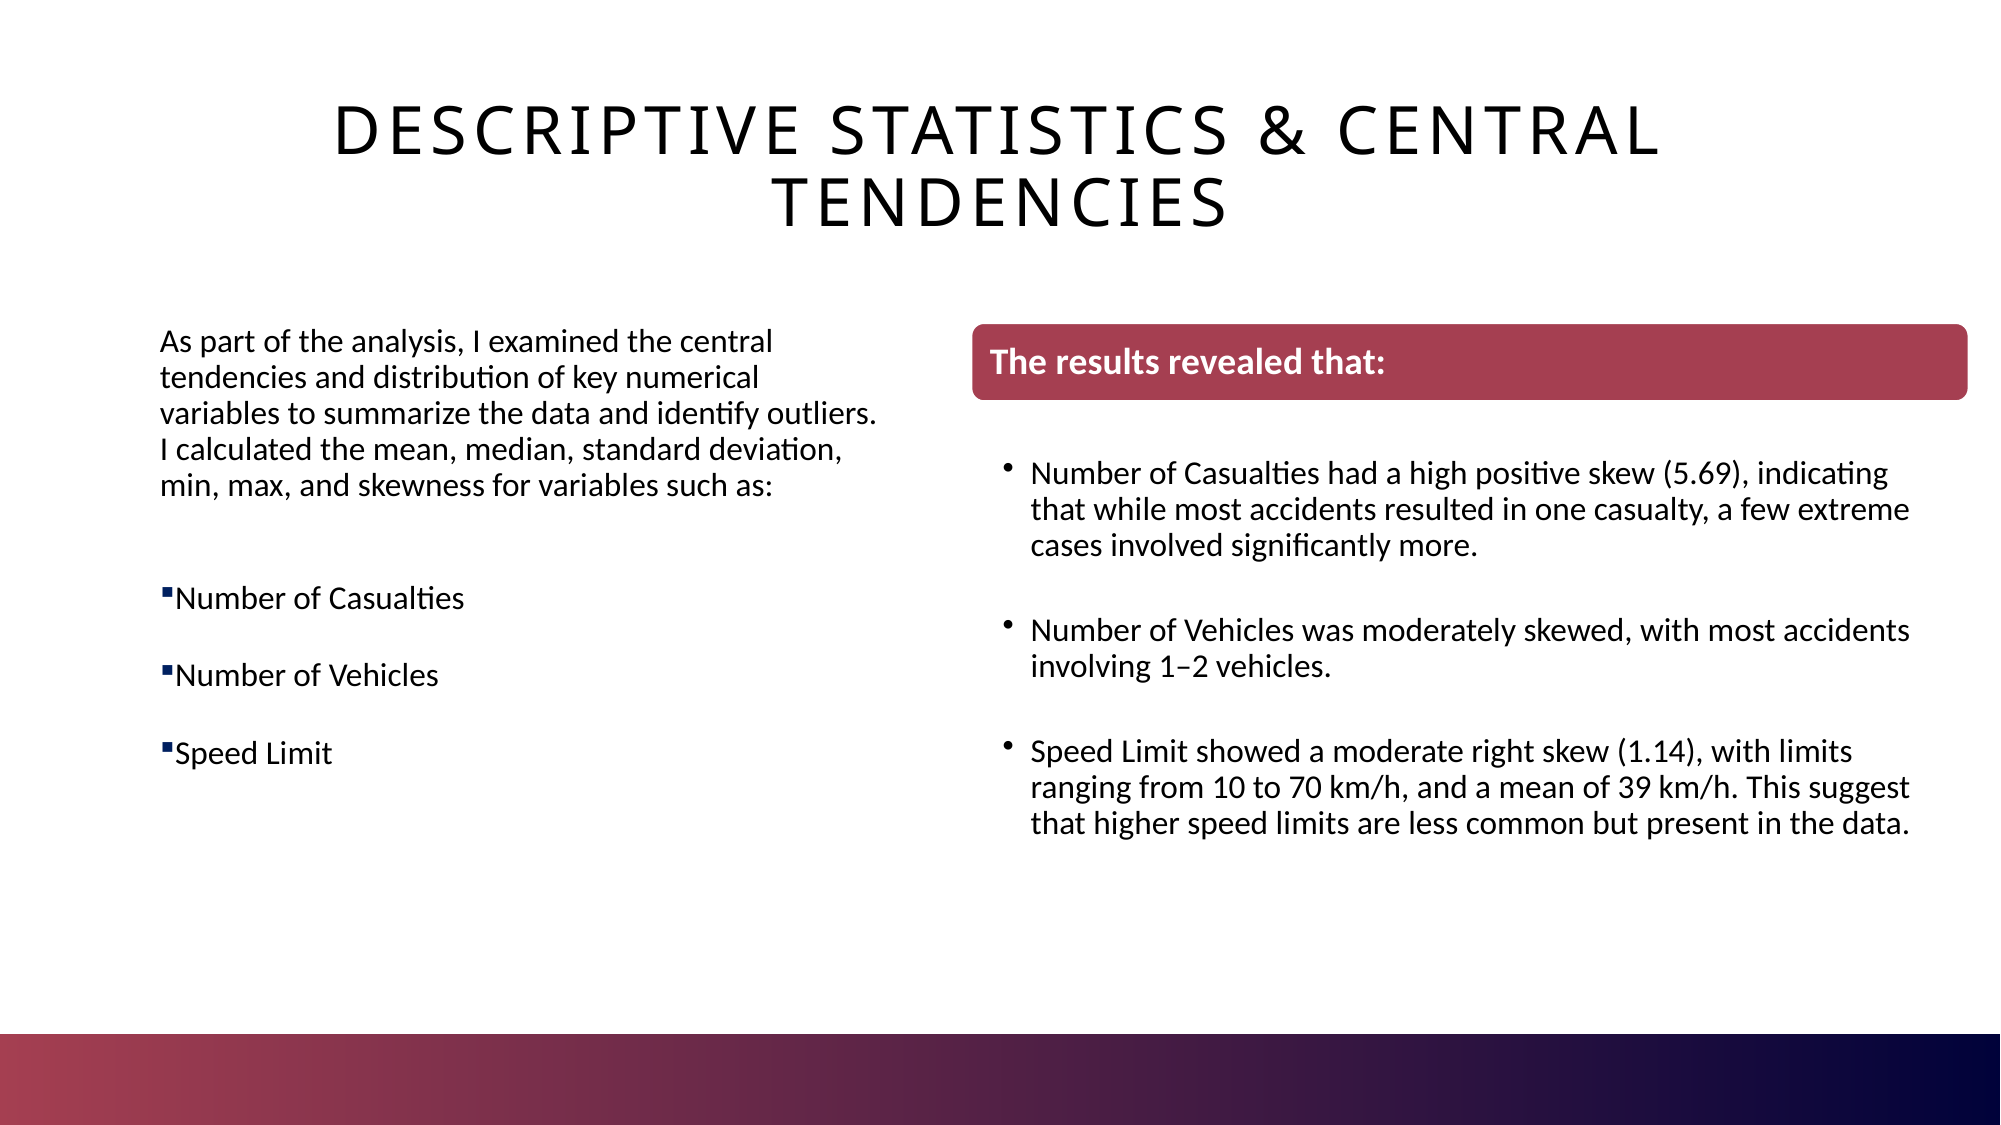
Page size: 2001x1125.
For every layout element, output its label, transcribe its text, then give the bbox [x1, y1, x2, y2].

title Descriptive Statistics & Central Tendencies [137, 60, 1863, 278]
list As part of the analysis, I examined the central tendencies and distribution of key numerical variables to summarize the data and identify outliers. I calculated the mean, median, standard deviation, min, max, and skewness for variables such as: Number of Casualties Number of Vehicles Speed Limit [144, 316, 897, 883]
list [970, 276, 1970, 957]
text_box [0, 1033, 2000, 1125]
